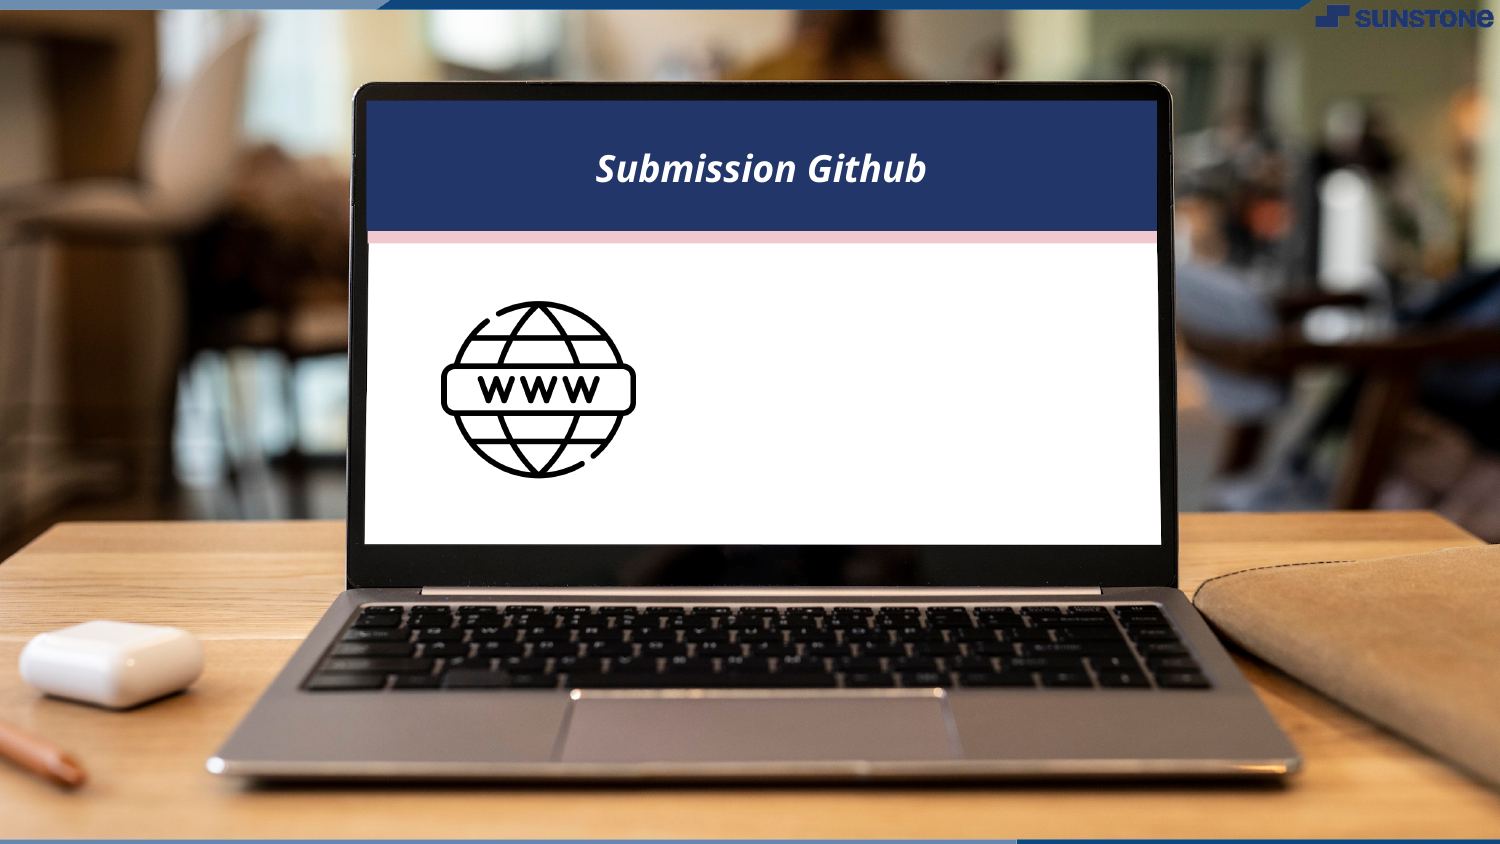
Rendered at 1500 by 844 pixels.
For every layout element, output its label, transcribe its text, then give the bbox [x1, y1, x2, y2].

list Submission Github [432, 131, 1091, 206]
picture [0, 0, 1500, 844]
